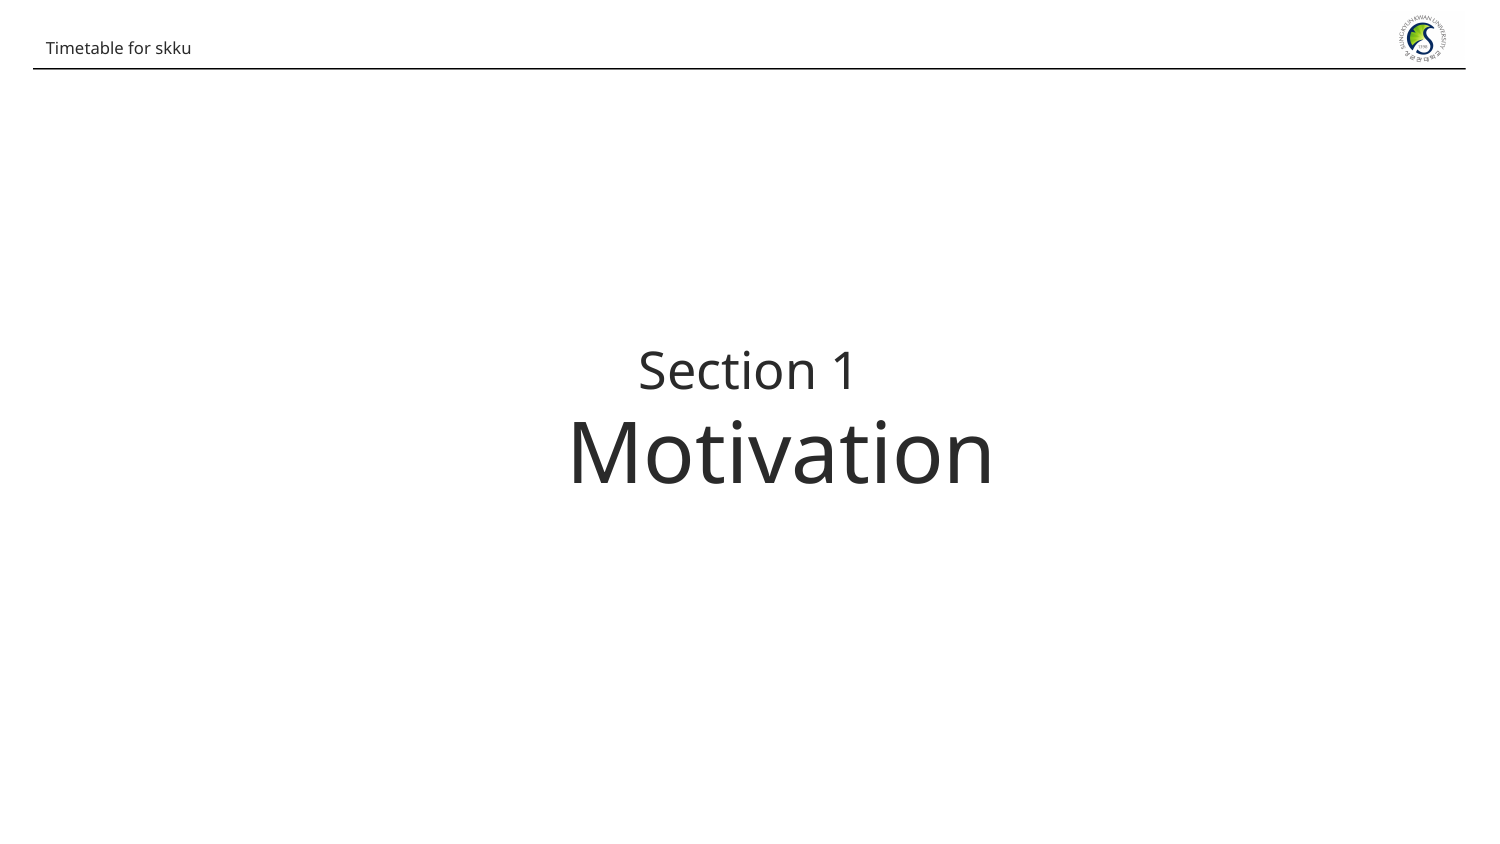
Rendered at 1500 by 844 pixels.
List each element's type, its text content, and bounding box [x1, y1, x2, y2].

text_box Section 1 Motivation [491, 271, 1009, 572]
picture [33, 11, 1466, 70]
text_box Timetable for skku [45, 35, 416, 59]
